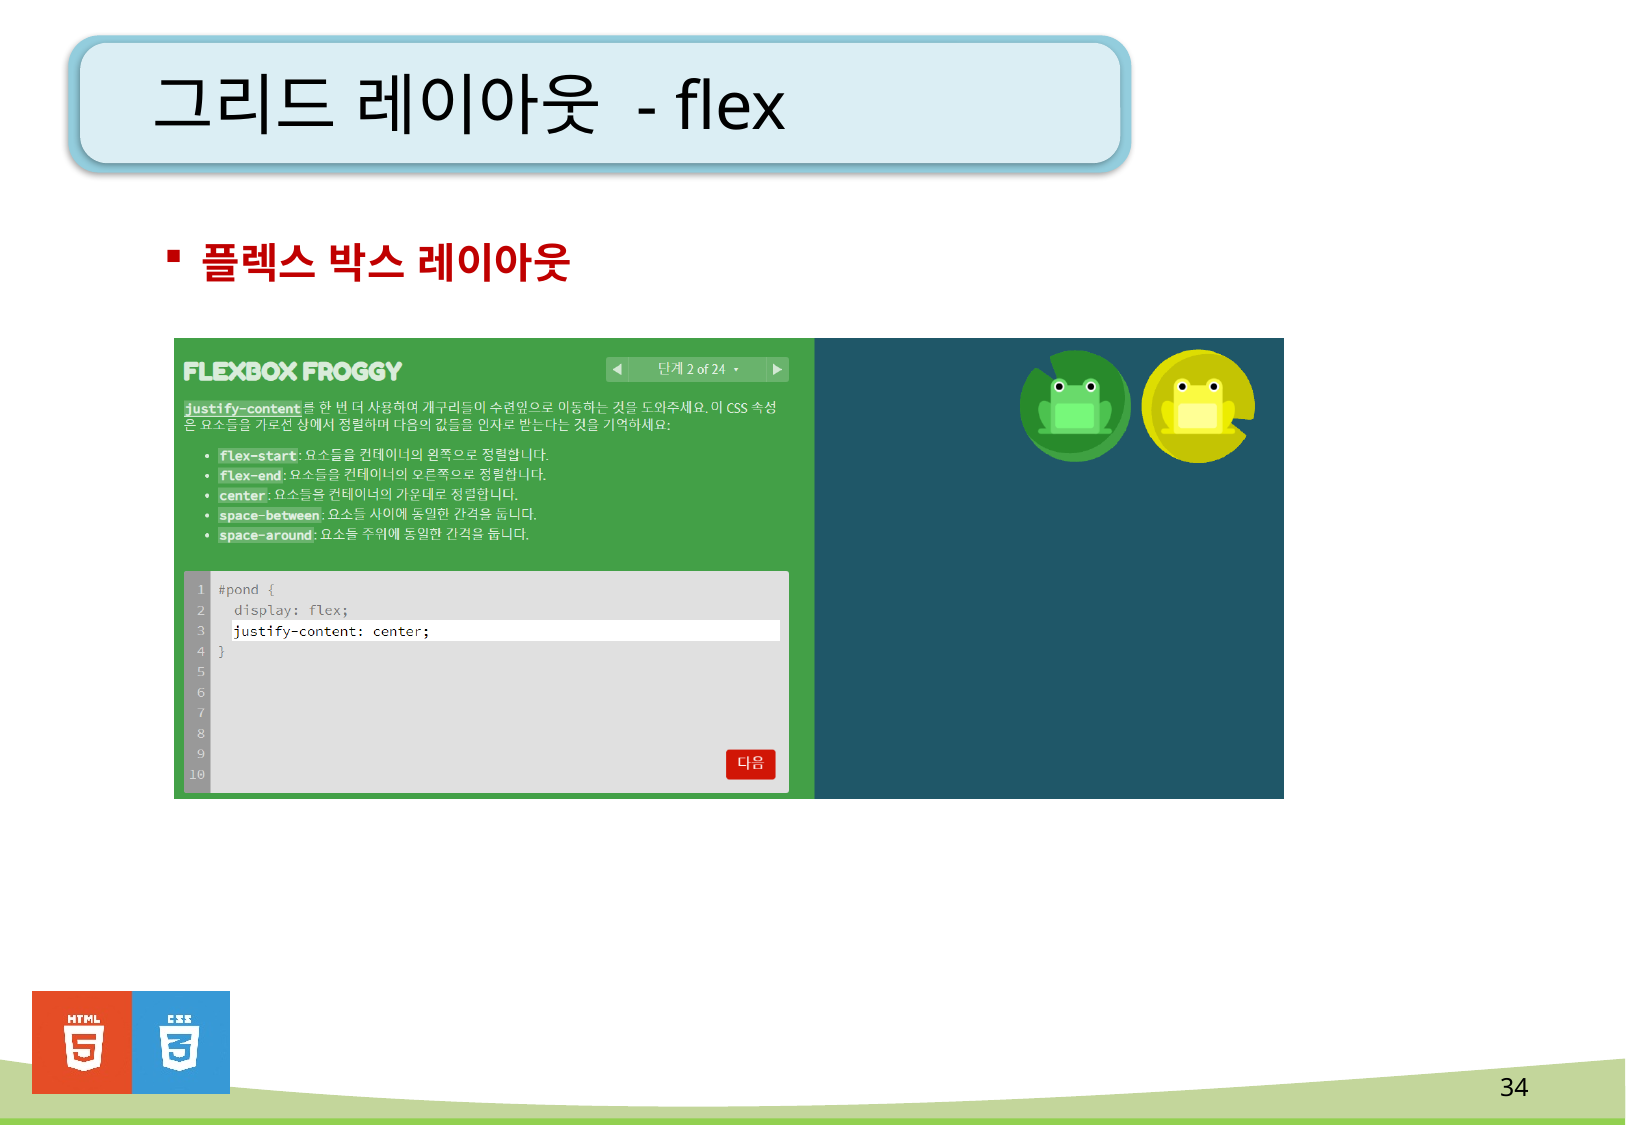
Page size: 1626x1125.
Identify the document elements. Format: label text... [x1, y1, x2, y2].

slide_number 34 [1452, 1058, 1544, 1119]
title 그리드 레이아웃 - flex [103, 32, 1121, 173]
text_box 플렉스 박스 레이아웃 [149, 204, 752, 303]
picture [32, 991, 230, 1094]
picture [174, 337, 1285, 799]
